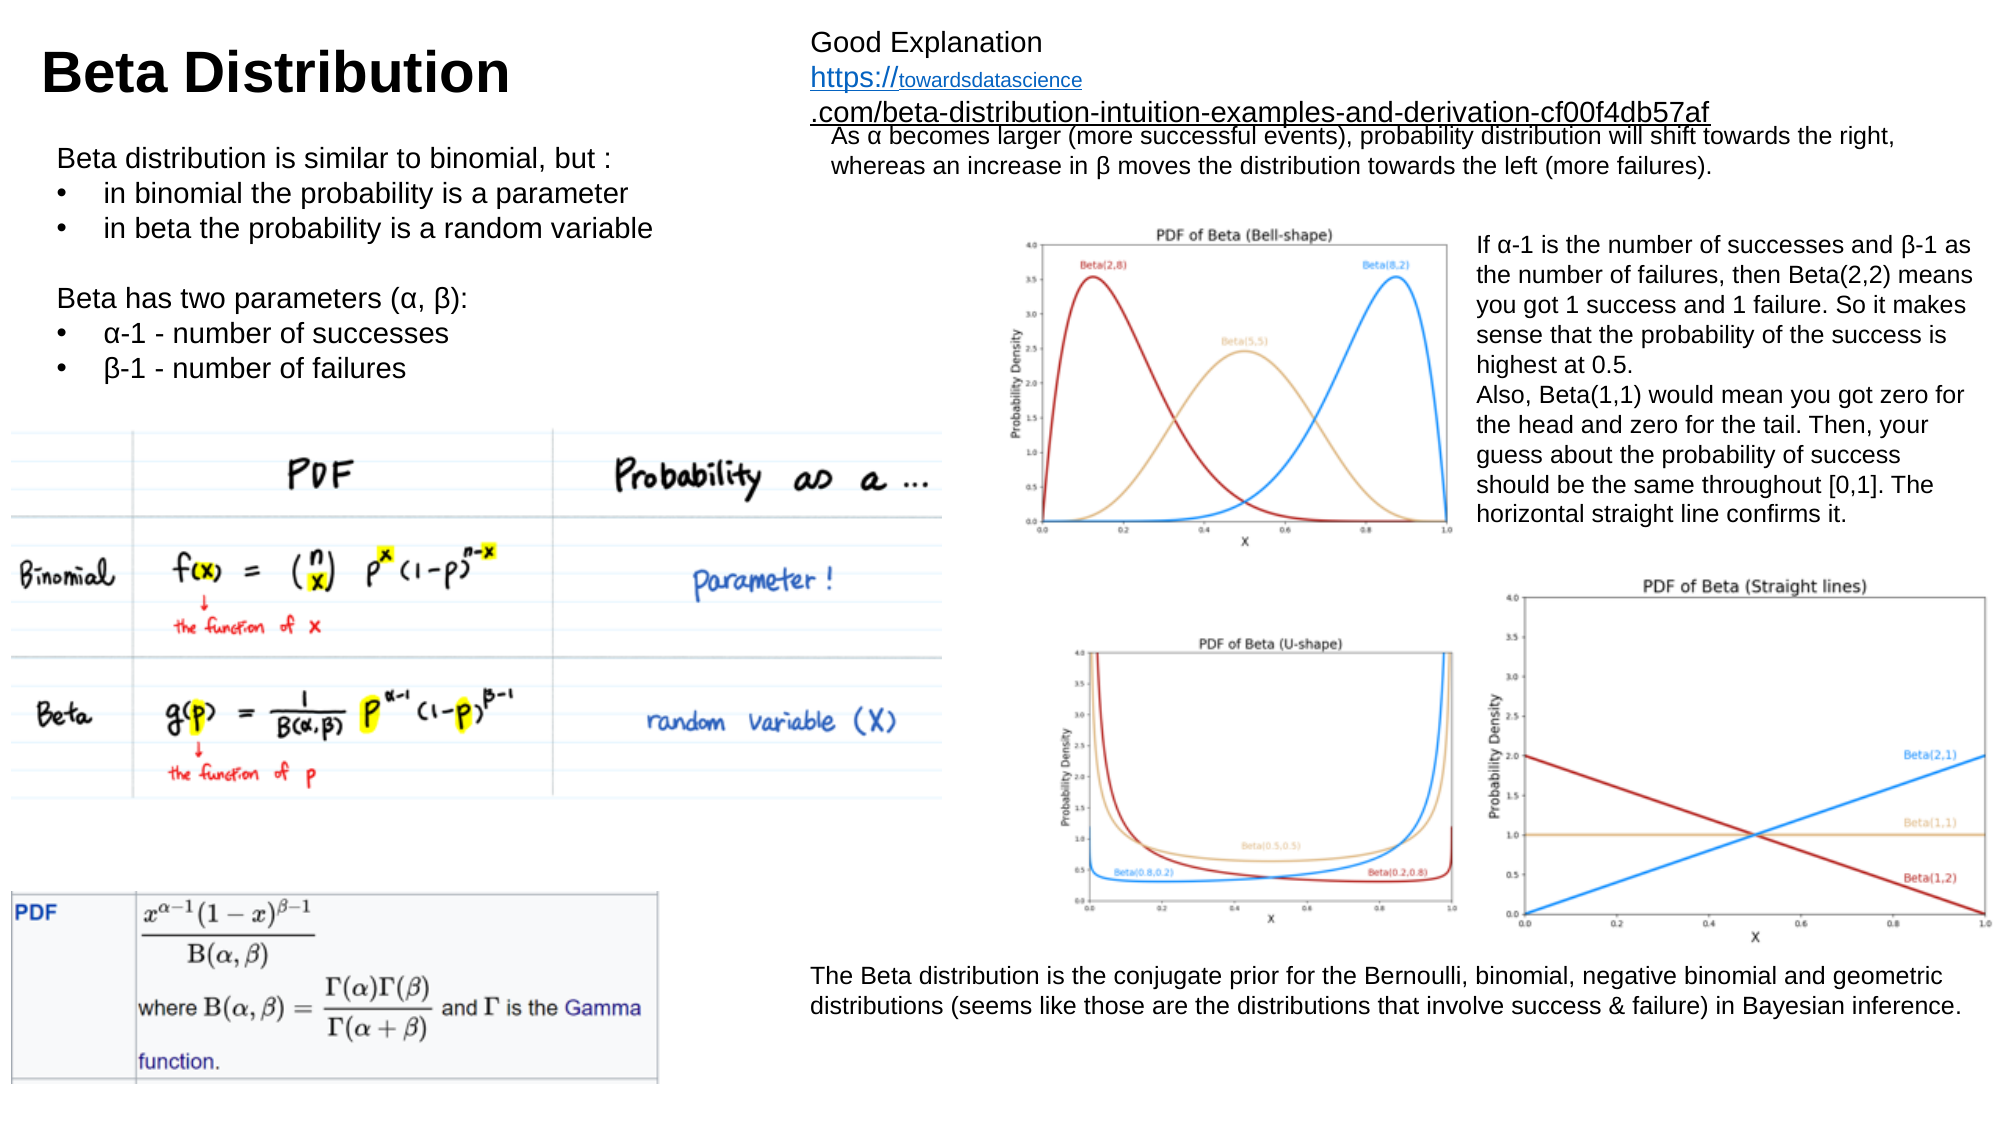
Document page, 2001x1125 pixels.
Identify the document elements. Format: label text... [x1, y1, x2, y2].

picture [1001, 220, 1462, 555]
picture [10, 891, 663, 1085]
picture [1055, 633, 1462, 932]
text_box The Beta distribution is the conjugate prior for the Bernoulli, binomial, negative binomial and geometric distributions (seems like those are the distributions that involve success & failure) in Bayesian inference. [795, 951, 1980, 1057]
text_box Good Explanation https://towardsdatascience.com/beta-distribution-intuition-examples-and-derivation-cf00f4db57af [795, 16, 1994, 136]
text_box Beta Distribution [26, 26, 556, 112]
picture [10, 424, 943, 803]
picture [1476, 572, 2000, 947]
text_box Beta distribution is similar to binomial, but : in binomial the probability is a parameter in beta the probability is a random variable Beta has two parameters (α, β): α-1 - number of successes β-1 - number of failures [41, 132, 700, 392]
text_box As α becomes larger (more successful events), probability distribution will shift towards the right, whereas an increase in β moves the distribution towards the left (more failures). [816, 112, 1980, 187]
text_box If α-1 is the number of successes and β-1 as the number of failures, then Beta(2,2) means you got 1 success and 1 failure. So it makes sense that the probability of the success is highest at 0.5. Also, Beta(1,1) would mean you got zero for the head and zero for the tail. Then, your guess about the probability of success should be the same throughout [0,1]. The horizontal straight line confirms it. [1463, 221, 1994, 536]
